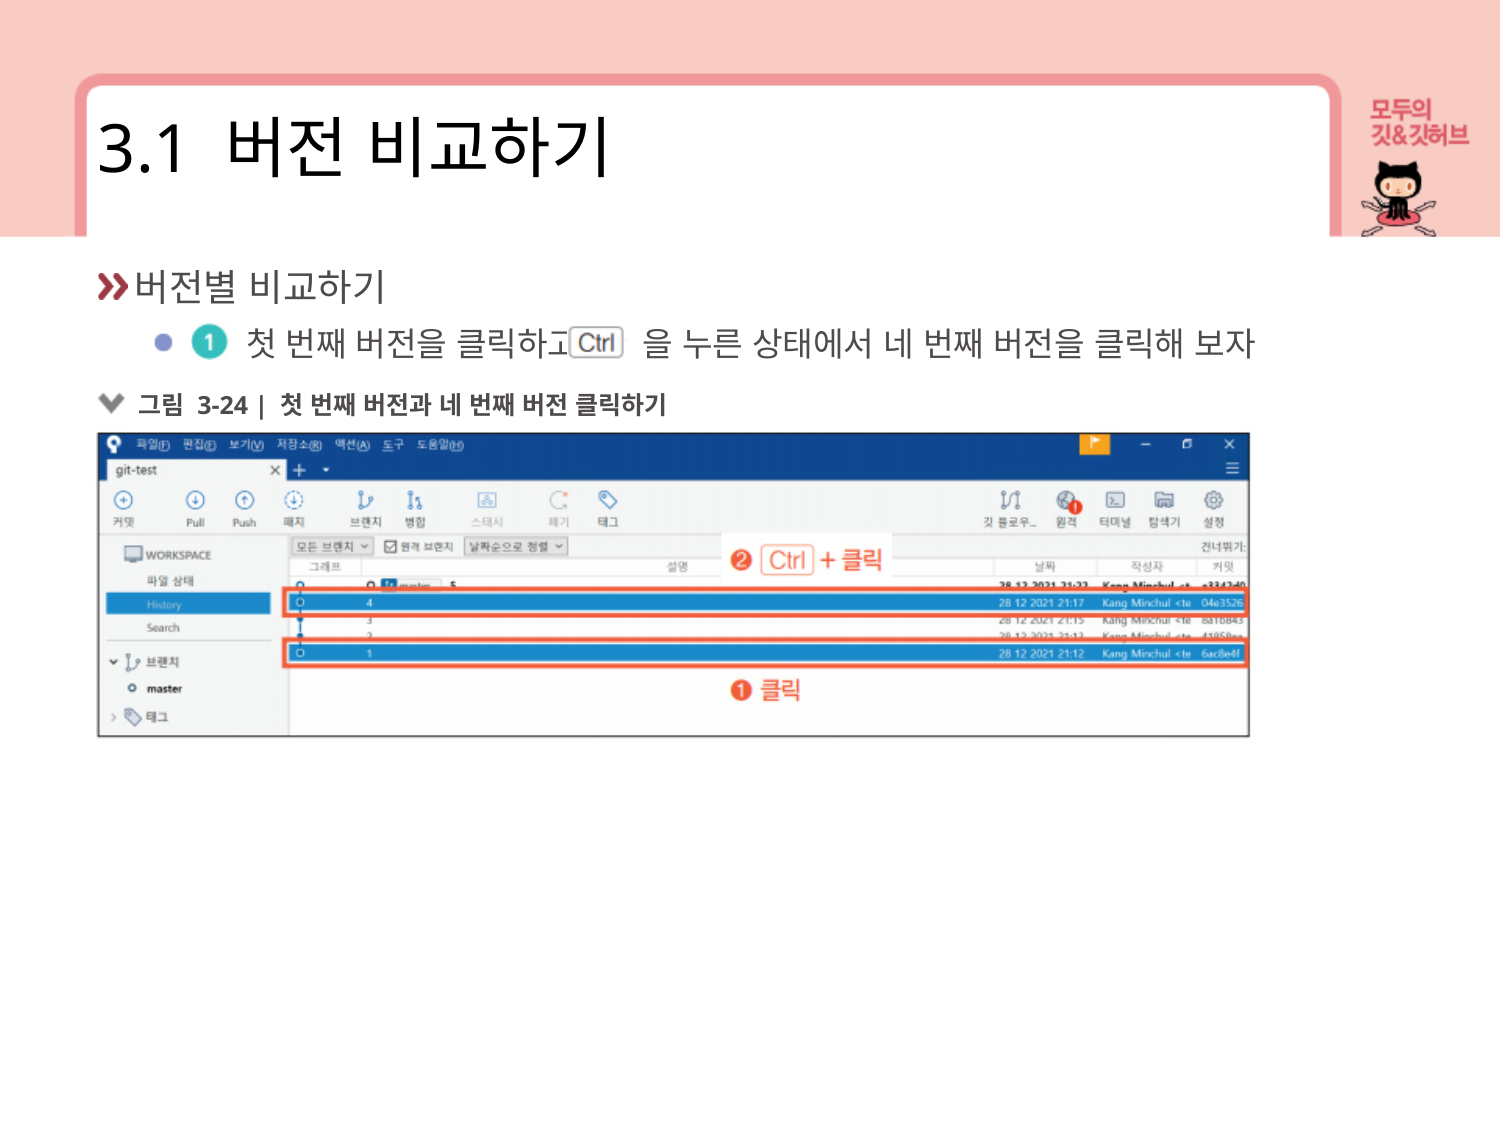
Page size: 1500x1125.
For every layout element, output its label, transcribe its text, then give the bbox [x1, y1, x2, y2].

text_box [95, 379, 1371, 425]
text_box 3.1 버전 비교하기 [82, 61, 1413, 193]
picture [0, 0, 1500, 1125]
text_box 버전별 비교하기 첫 번째 버전을 클릭하고 을 누른 상태에서 네 번째 버전을 클릭해 보자 [82, 252, 1413, 1067]
